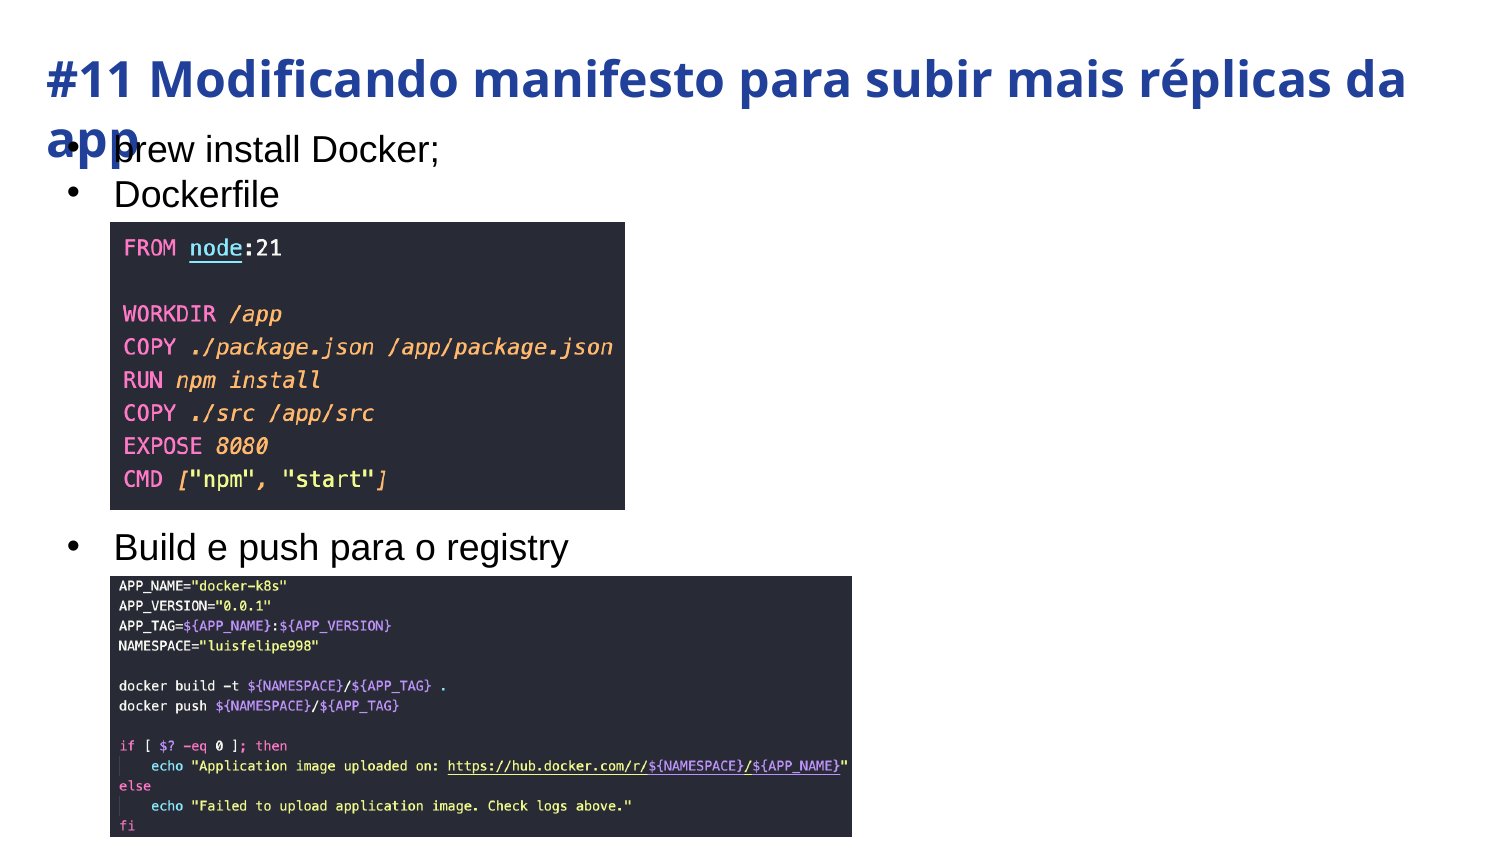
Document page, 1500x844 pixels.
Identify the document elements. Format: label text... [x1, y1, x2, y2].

text_box brew install Docker; Dockerfile [52, 117, 553, 222]
text_box Build e push para o registry [52, 515, 663, 576]
picture [109, 576, 852, 837]
text_box #11 Modificando manifesto para subir mais réplicas da app [31, 32, 1479, 150]
picture [109, 221, 626, 510]
